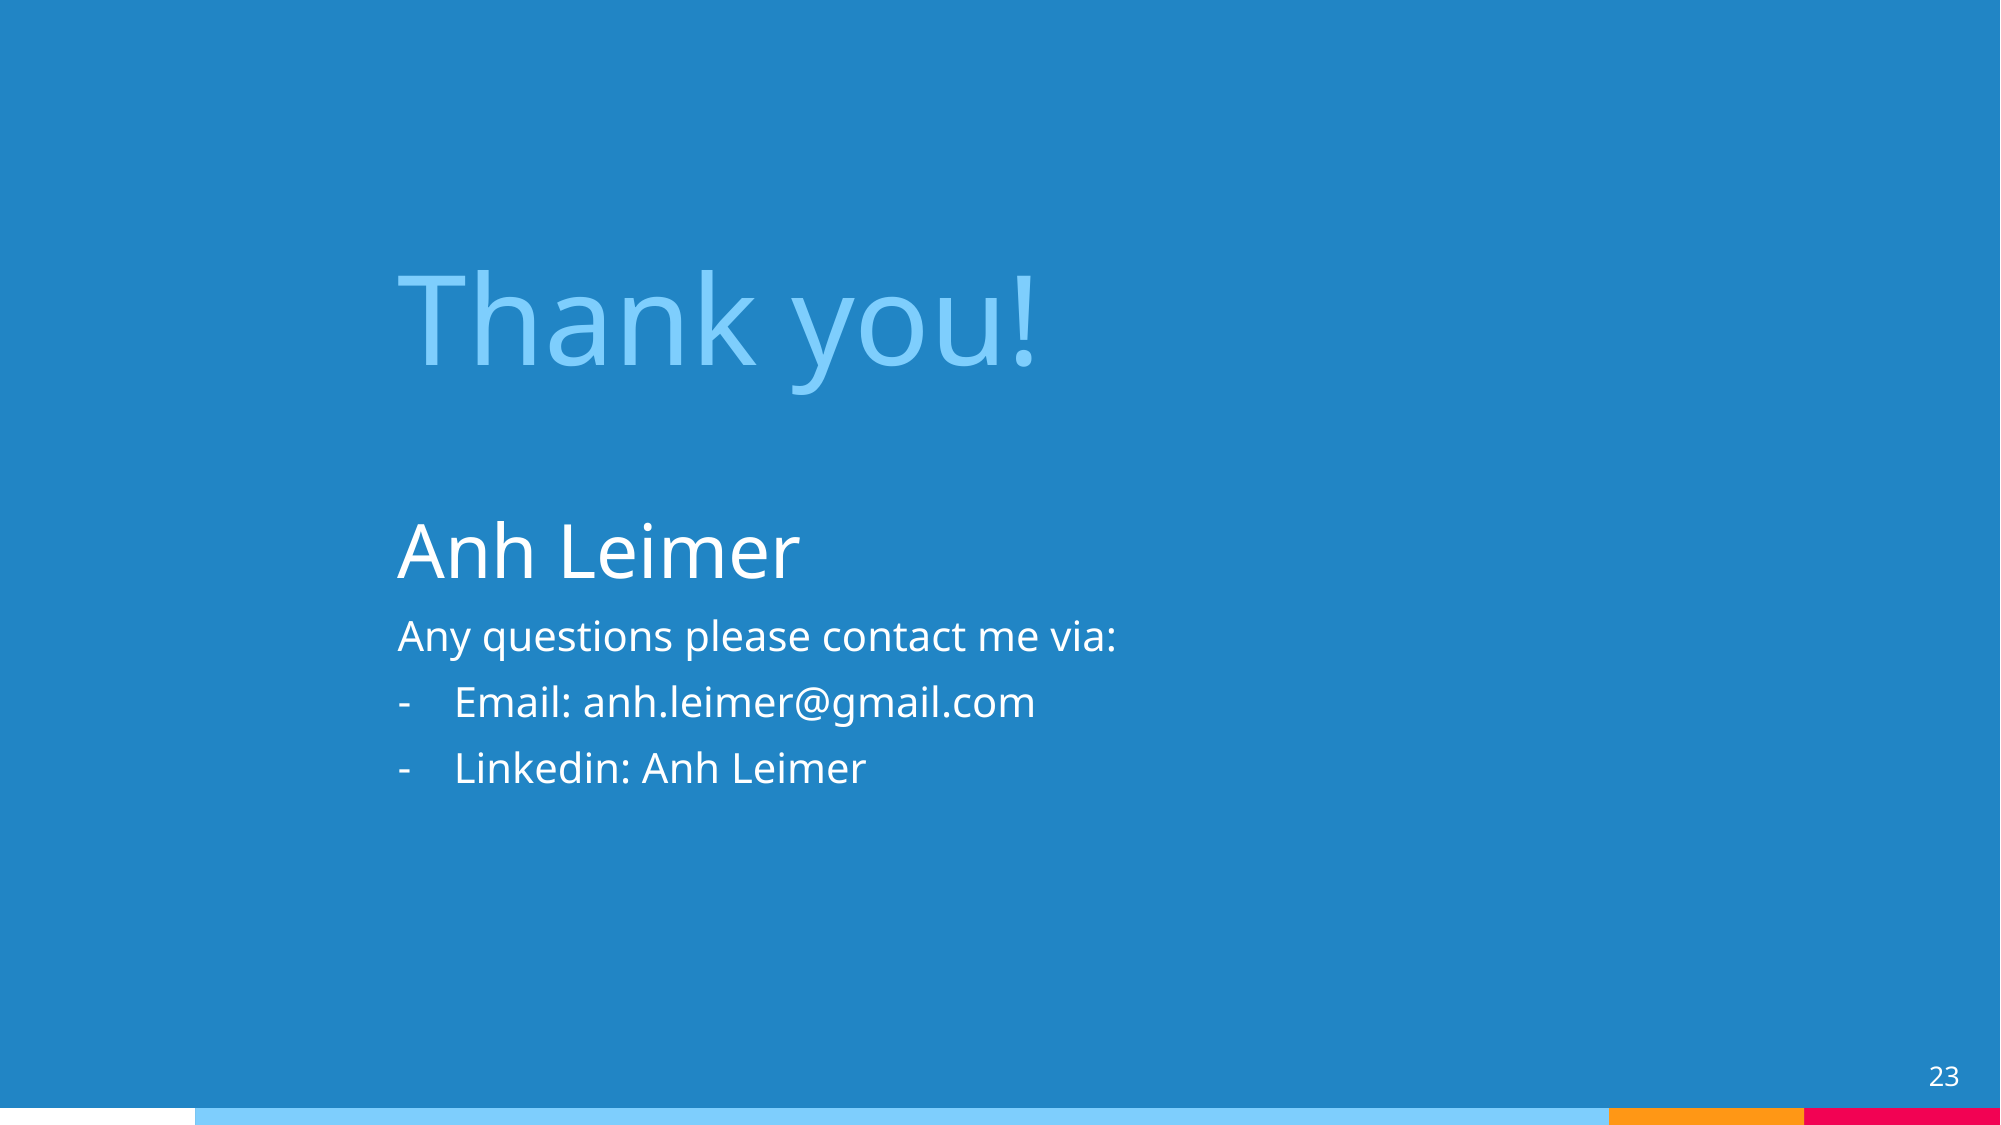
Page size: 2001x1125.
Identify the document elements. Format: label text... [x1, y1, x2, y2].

title Thank you! [382, 151, 1295, 406]
slide_number 23 [1854, 1043, 1975, 1113]
text_box Anh Leimer Any questions please contact me via: Email: anh.leimer@gmail.com Linkedin: Anh Leimer [382, 506, 2000, 847]
